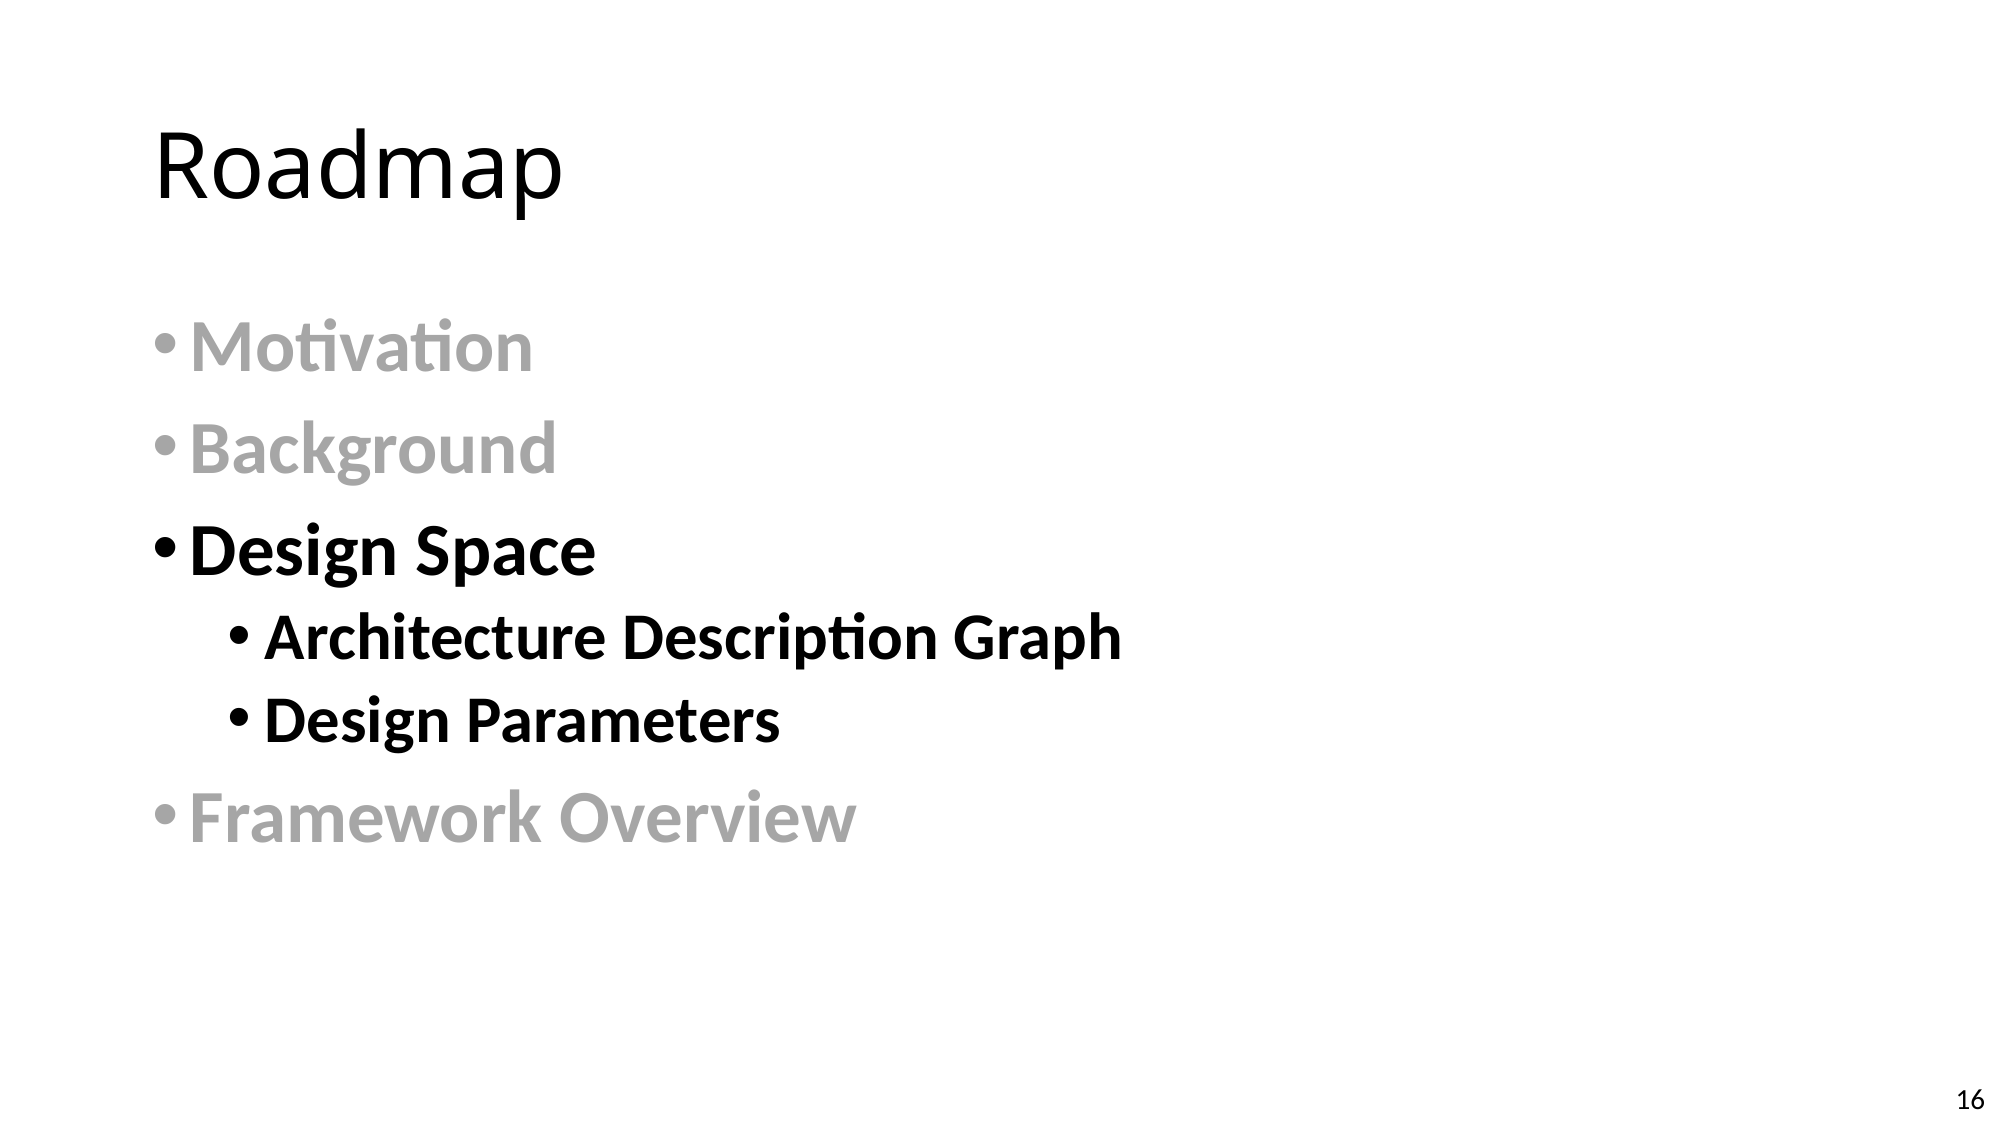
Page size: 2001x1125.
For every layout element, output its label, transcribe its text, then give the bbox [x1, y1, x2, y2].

list Motivation Background Design Space Architecture Description Graph Design Parameters Framework Overview [137, 299, 1863, 1014]
title Roadmap [137, 59, 1863, 278]
